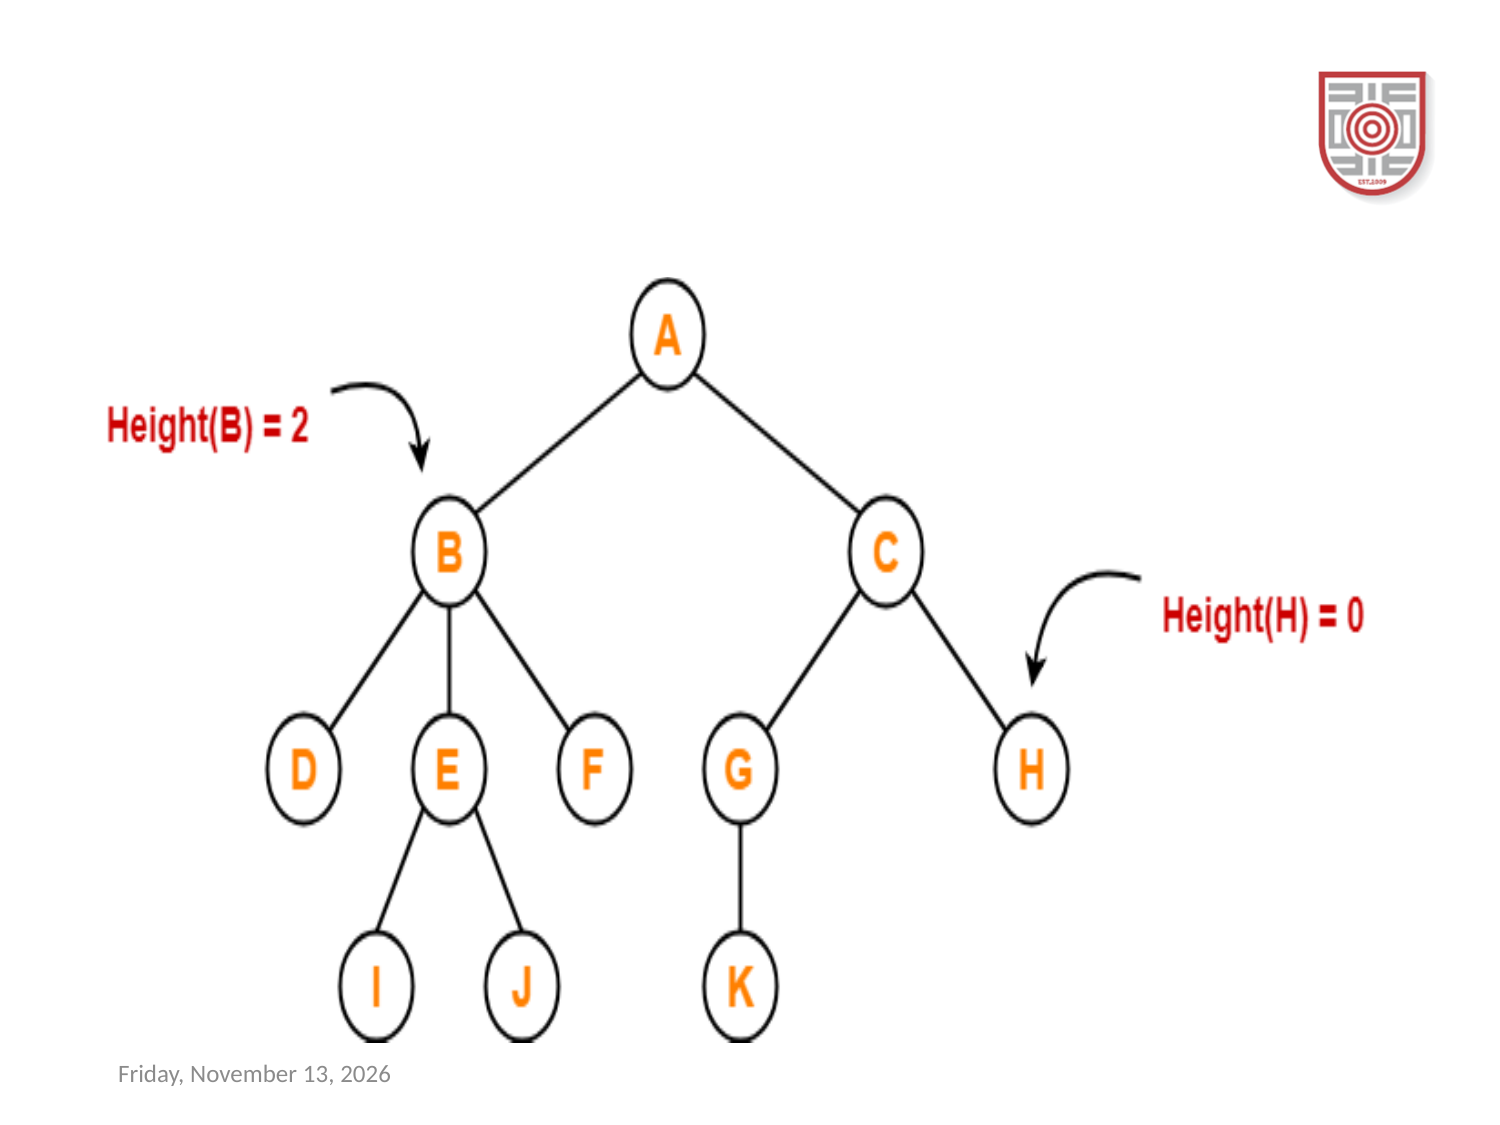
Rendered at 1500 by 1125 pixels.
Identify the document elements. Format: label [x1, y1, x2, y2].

slide_number [103, 1043, 441, 1103]
list [103, 277, 1397, 1043]
picture [1305, 59, 1451, 218]
